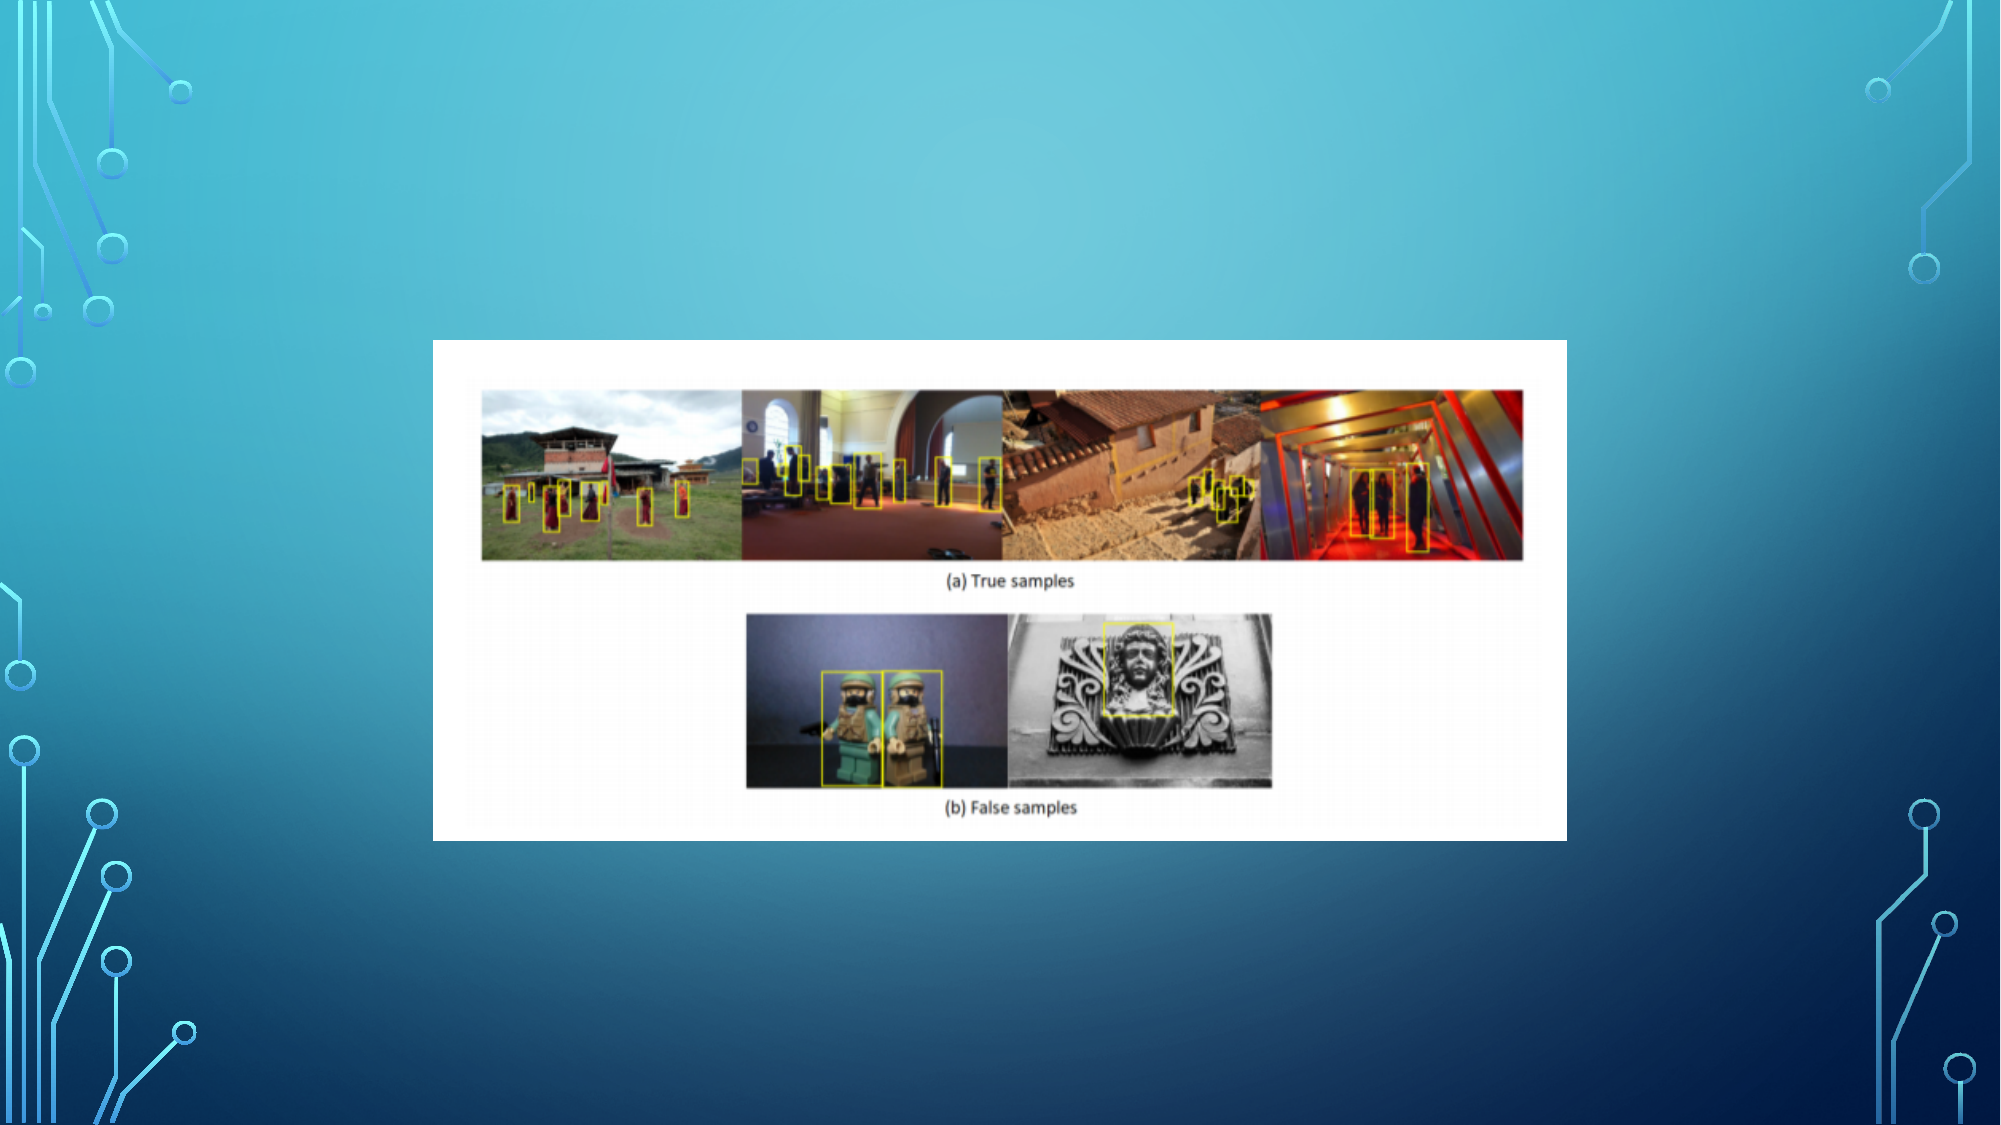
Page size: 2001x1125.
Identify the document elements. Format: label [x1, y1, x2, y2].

picture [433, 340, 1567, 841]
